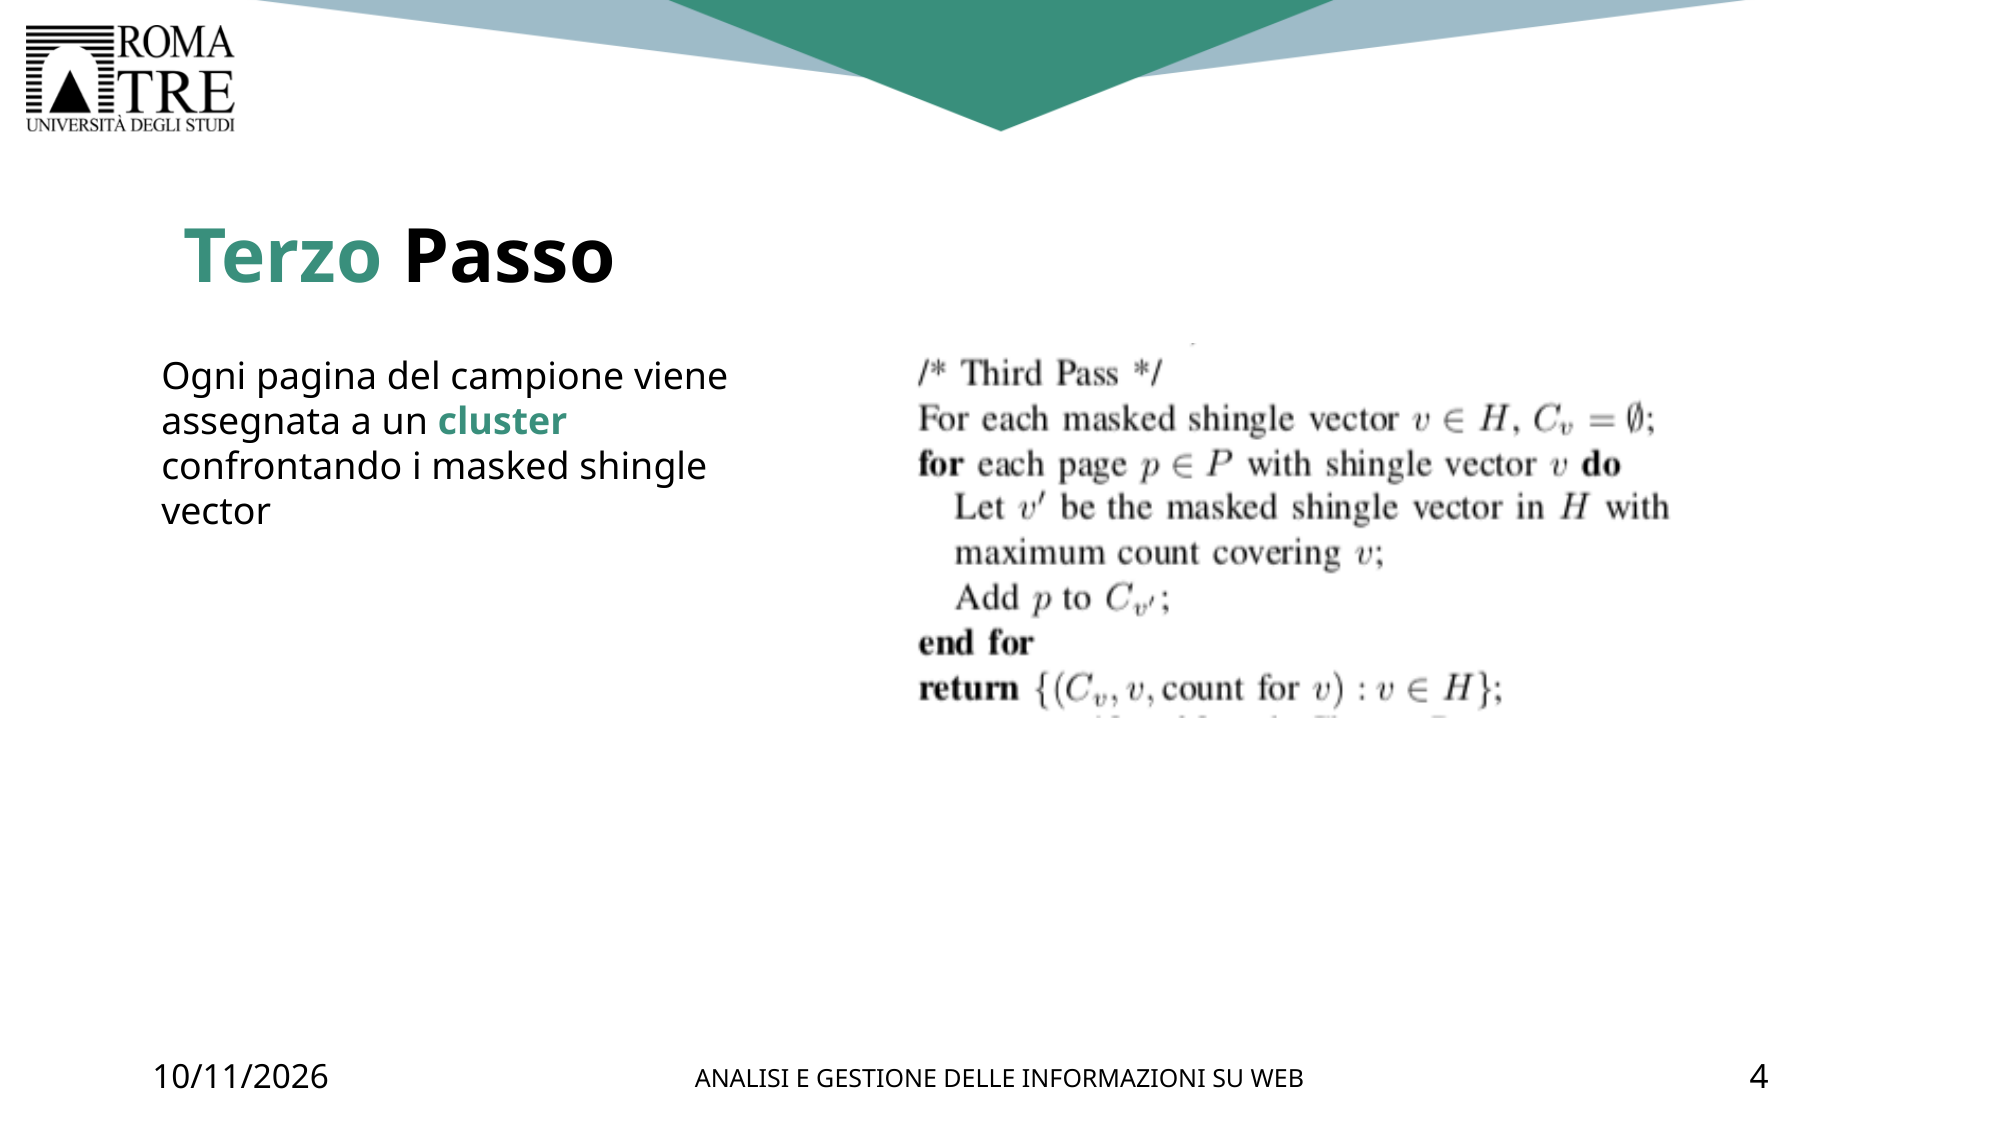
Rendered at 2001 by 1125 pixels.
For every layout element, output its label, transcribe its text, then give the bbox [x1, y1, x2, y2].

slide_number 4 [1534, 1047, 1985, 1108]
footer ANALISI E GESTIONE DELLE INFORMAZIONI SU WEB [569, 1049, 1431, 1109]
text_box Ogni pagina del campione viene assegnata a un cluster confrontando i masked shingle vector [146, 344, 785, 540]
text_box Terzo Passo [97, 214, 683, 307]
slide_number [15, 1047, 466, 1108]
picture [0, 0, 2001, 1125]
